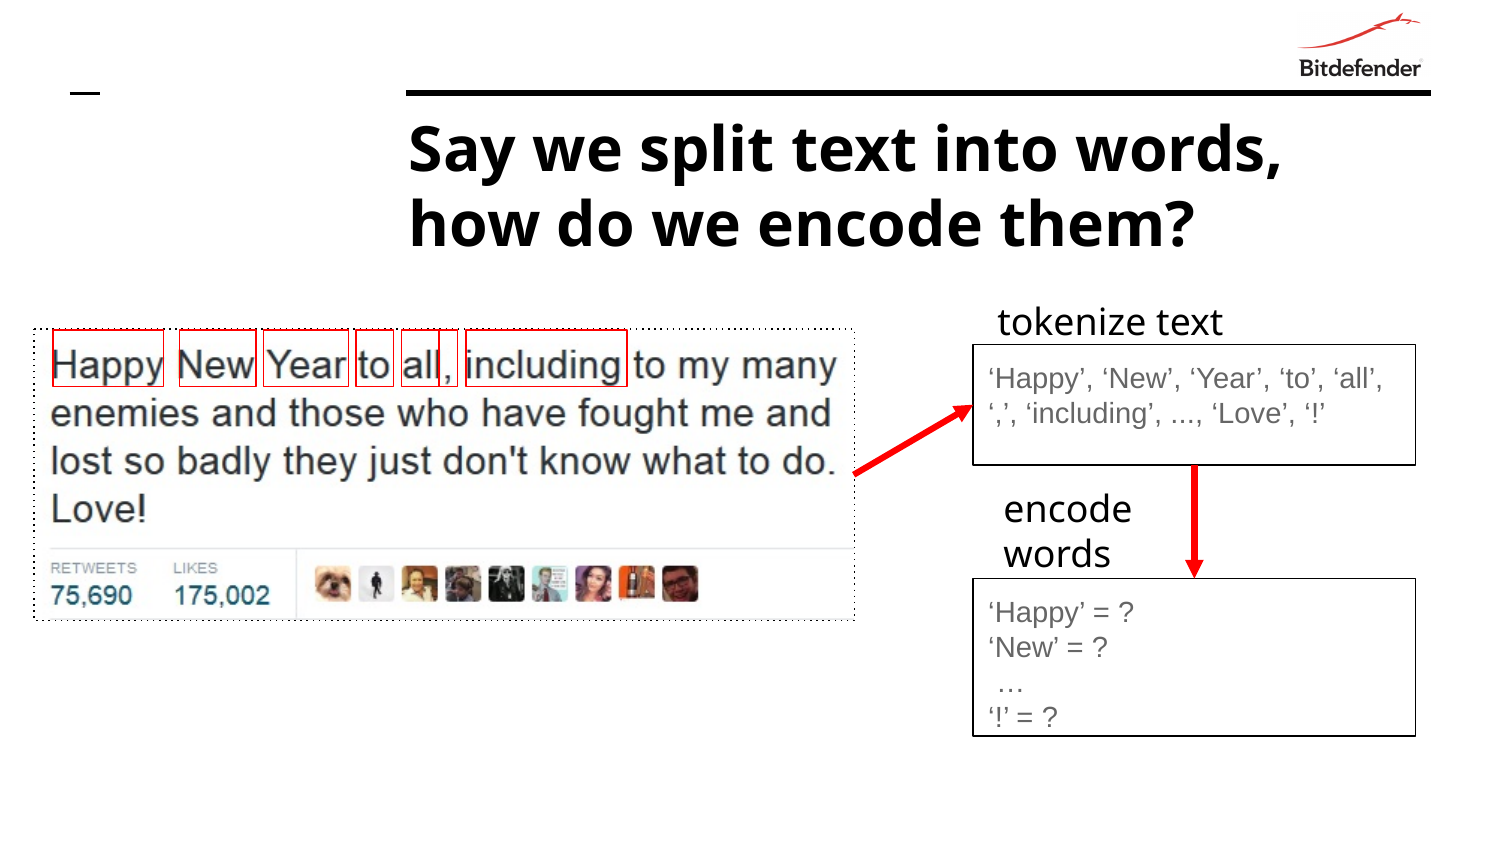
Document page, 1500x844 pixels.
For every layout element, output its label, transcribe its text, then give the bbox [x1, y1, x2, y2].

text_box encode words [988, 469, 1150, 574]
text_box ‘Happy’ = ? ‘New’ = ? … ‘!’ = ? [973, 578, 1416, 737]
text_box ‘Happy’, ‘New’, ‘Year’, ‘to’, ‘all’, ‘,’, ‘including’, ..., ‘Love’, ‘!’ [973, 344, 1416, 466]
text_box tokenize text [982, 283, 1362, 330]
title Say we split text into words, how do we encode them? [393, 94, 1431, 199]
picture [1297, 12, 1431, 77]
picture [34, 329, 854, 620]
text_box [853, 404, 974, 475]
